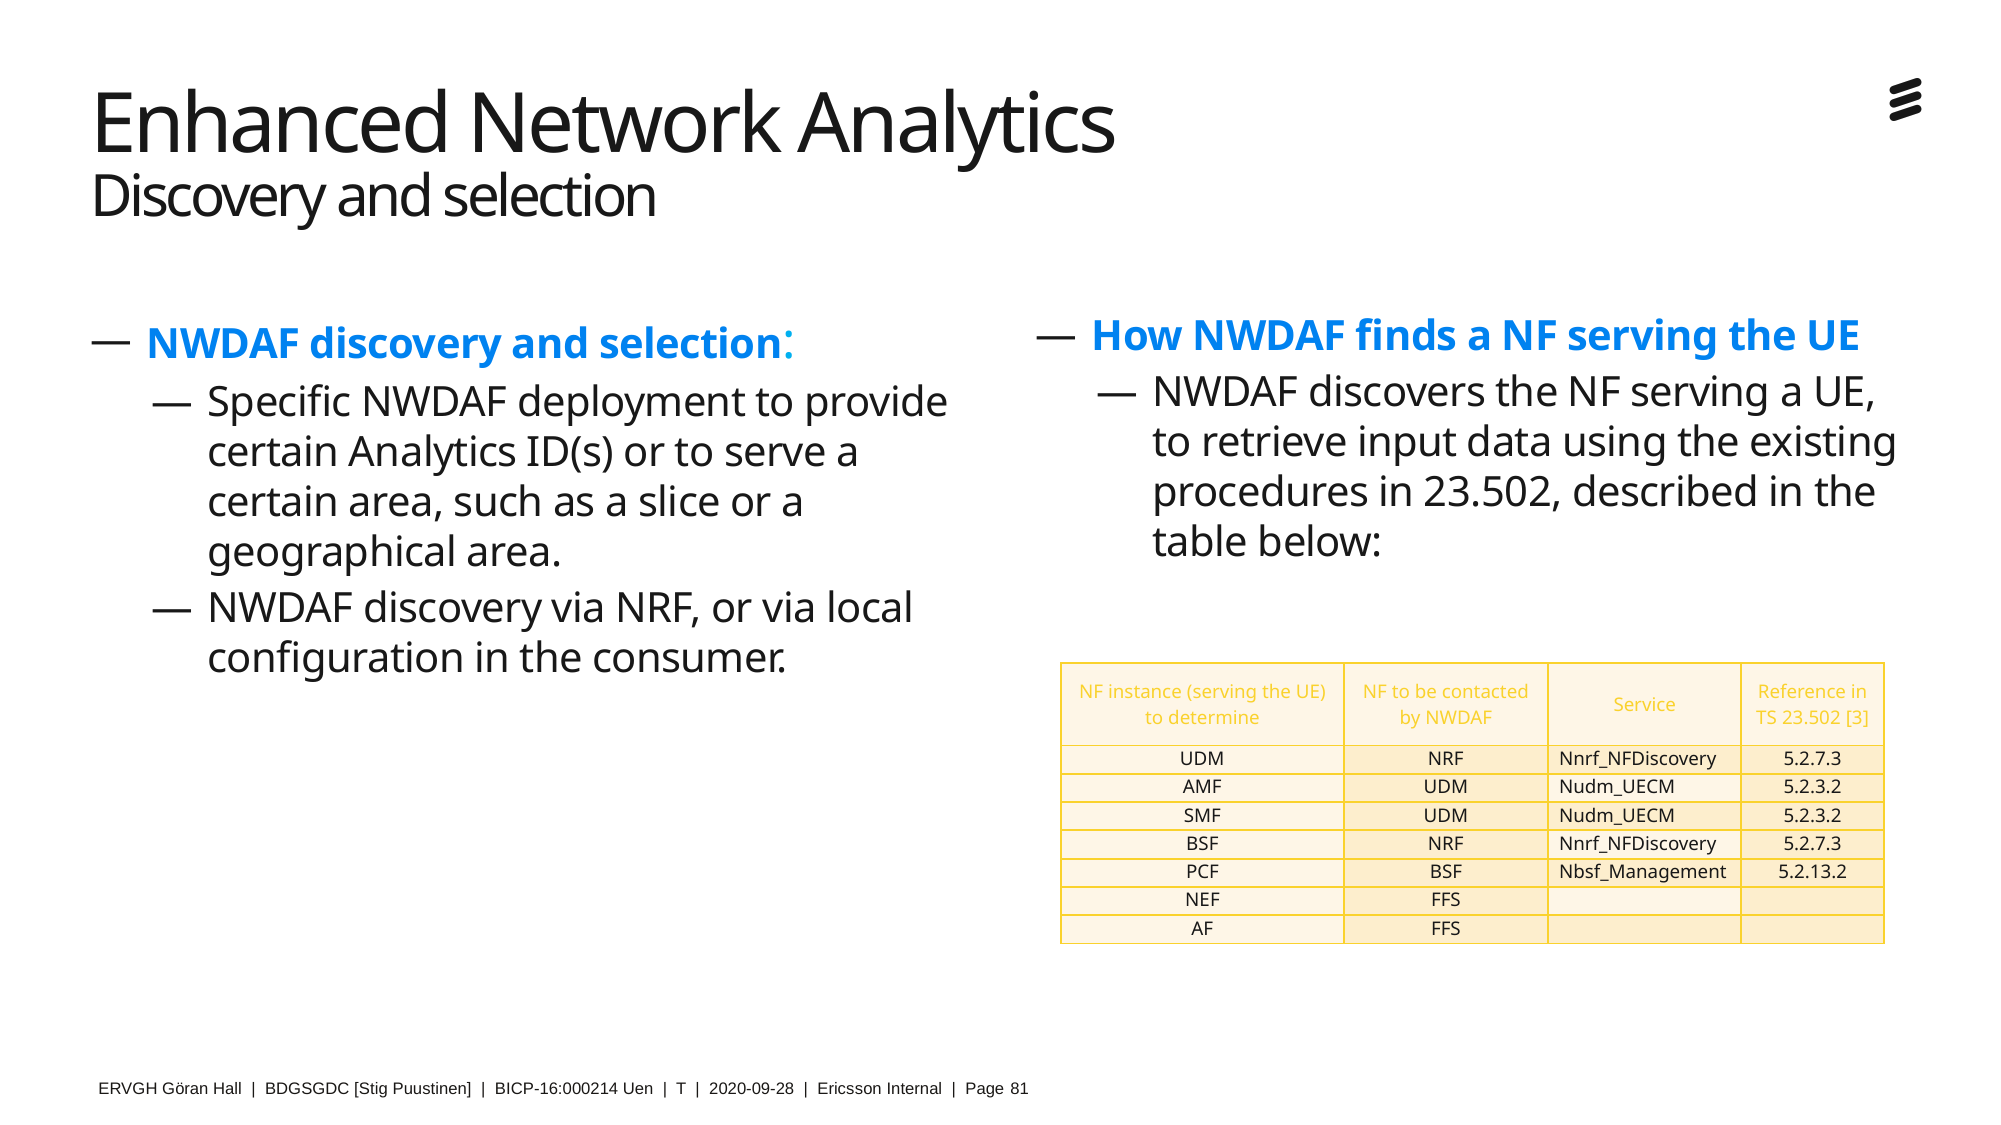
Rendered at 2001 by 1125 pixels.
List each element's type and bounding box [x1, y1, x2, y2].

table_header [1345, 664, 1547, 745]
table_cell [1742, 860, 1883, 886]
table_cell [1549, 888, 1740, 914]
title [78, 77, 1450, 256]
table_cell [1062, 916, 1343, 943]
table_cell [1345, 916, 1547, 943]
table_cell [1345, 831, 1547, 858]
table_header [1549, 664, 1740, 745]
table_cell [1062, 831, 1343, 858]
table_cell [1549, 831, 1740, 858]
table_cell [1549, 775, 1740, 801]
table_cell [1549, 803, 1740, 829]
table_cell [1742, 888, 1883, 914]
table_cell [1062, 888, 1343, 914]
table_cell [1345, 803, 1547, 829]
list [1023, 302, 1922, 1024]
table_cell [1742, 775, 1883, 801]
table_header [1742, 664, 1883, 745]
table_cell [1062, 775, 1343, 801]
table_cell [1742, 746, 1883, 773]
table_cell [1062, 860, 1343, 886]
table_cell [1345, 746, 1547, 773]
table_cell [1742, 831, 1883, 858]
picture [1884, 78, 1927, 121]
table_cell [1345, 775, 1547, 801]
table_cell [1062, 803, 1343, 829]
table_cell [1549, 860, 1740, 886]
table_cell [1549, 746, 1740, 773]
table_cell [1345, 860, 1547, 886]
list [78, 302, 977, 1024]
table_cell [1549, 916, 1740, 943]
table_header [1062, 664, 1343, 745]
table_cell [1062, 746, 1343, 773]
table_cell [1742, 916, 1883, 943]
table_cell [1742, 803, 1883, 829]
table_cell [1345, 888, 1547, 914]
